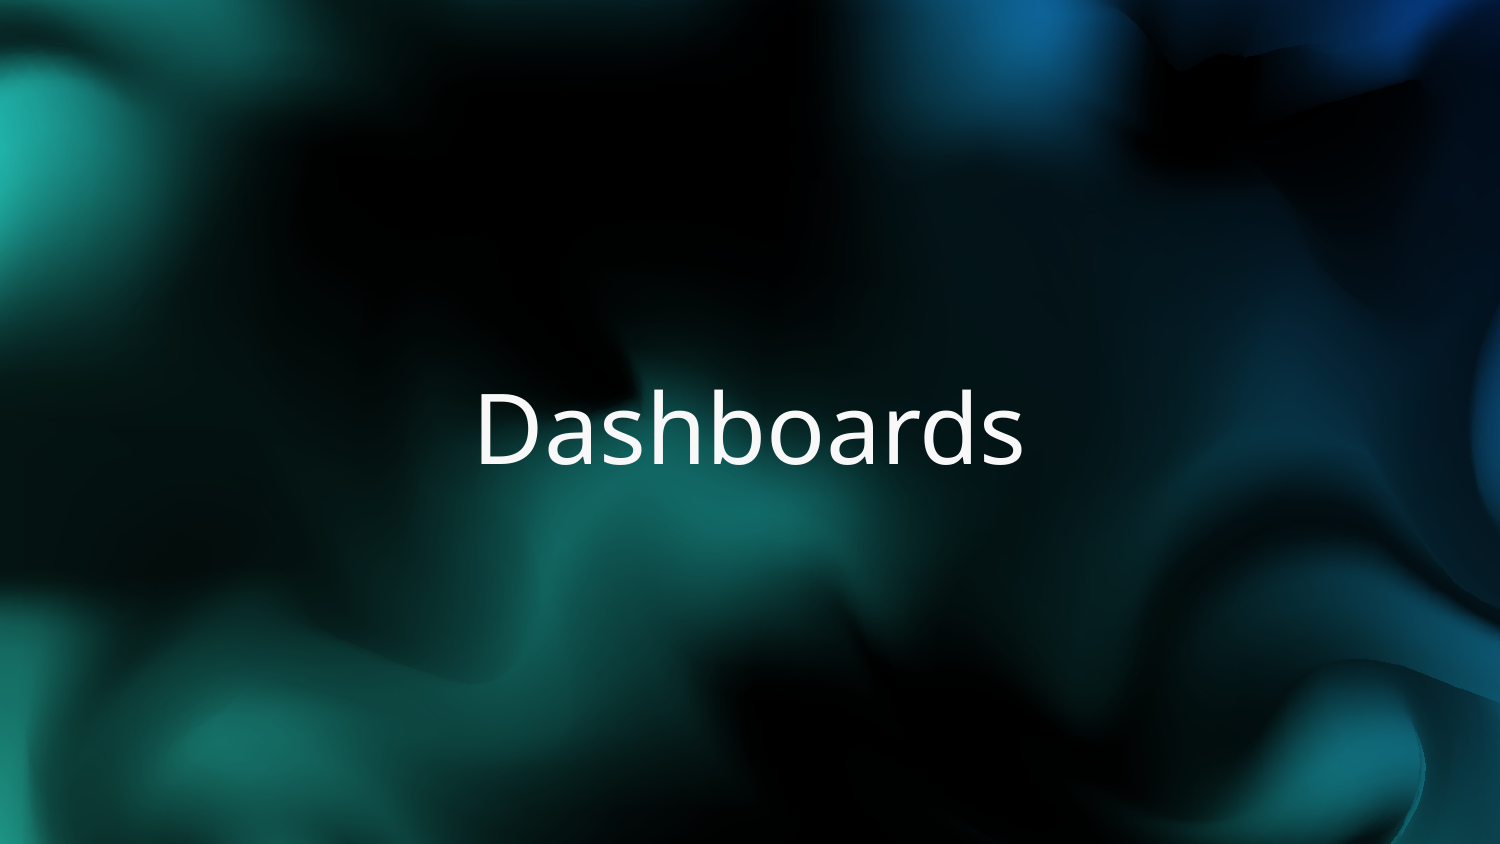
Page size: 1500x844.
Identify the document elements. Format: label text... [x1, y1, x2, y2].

picture [0, 0, 1500, 844]
title Dashboards [116, 234, 1383, 500]
